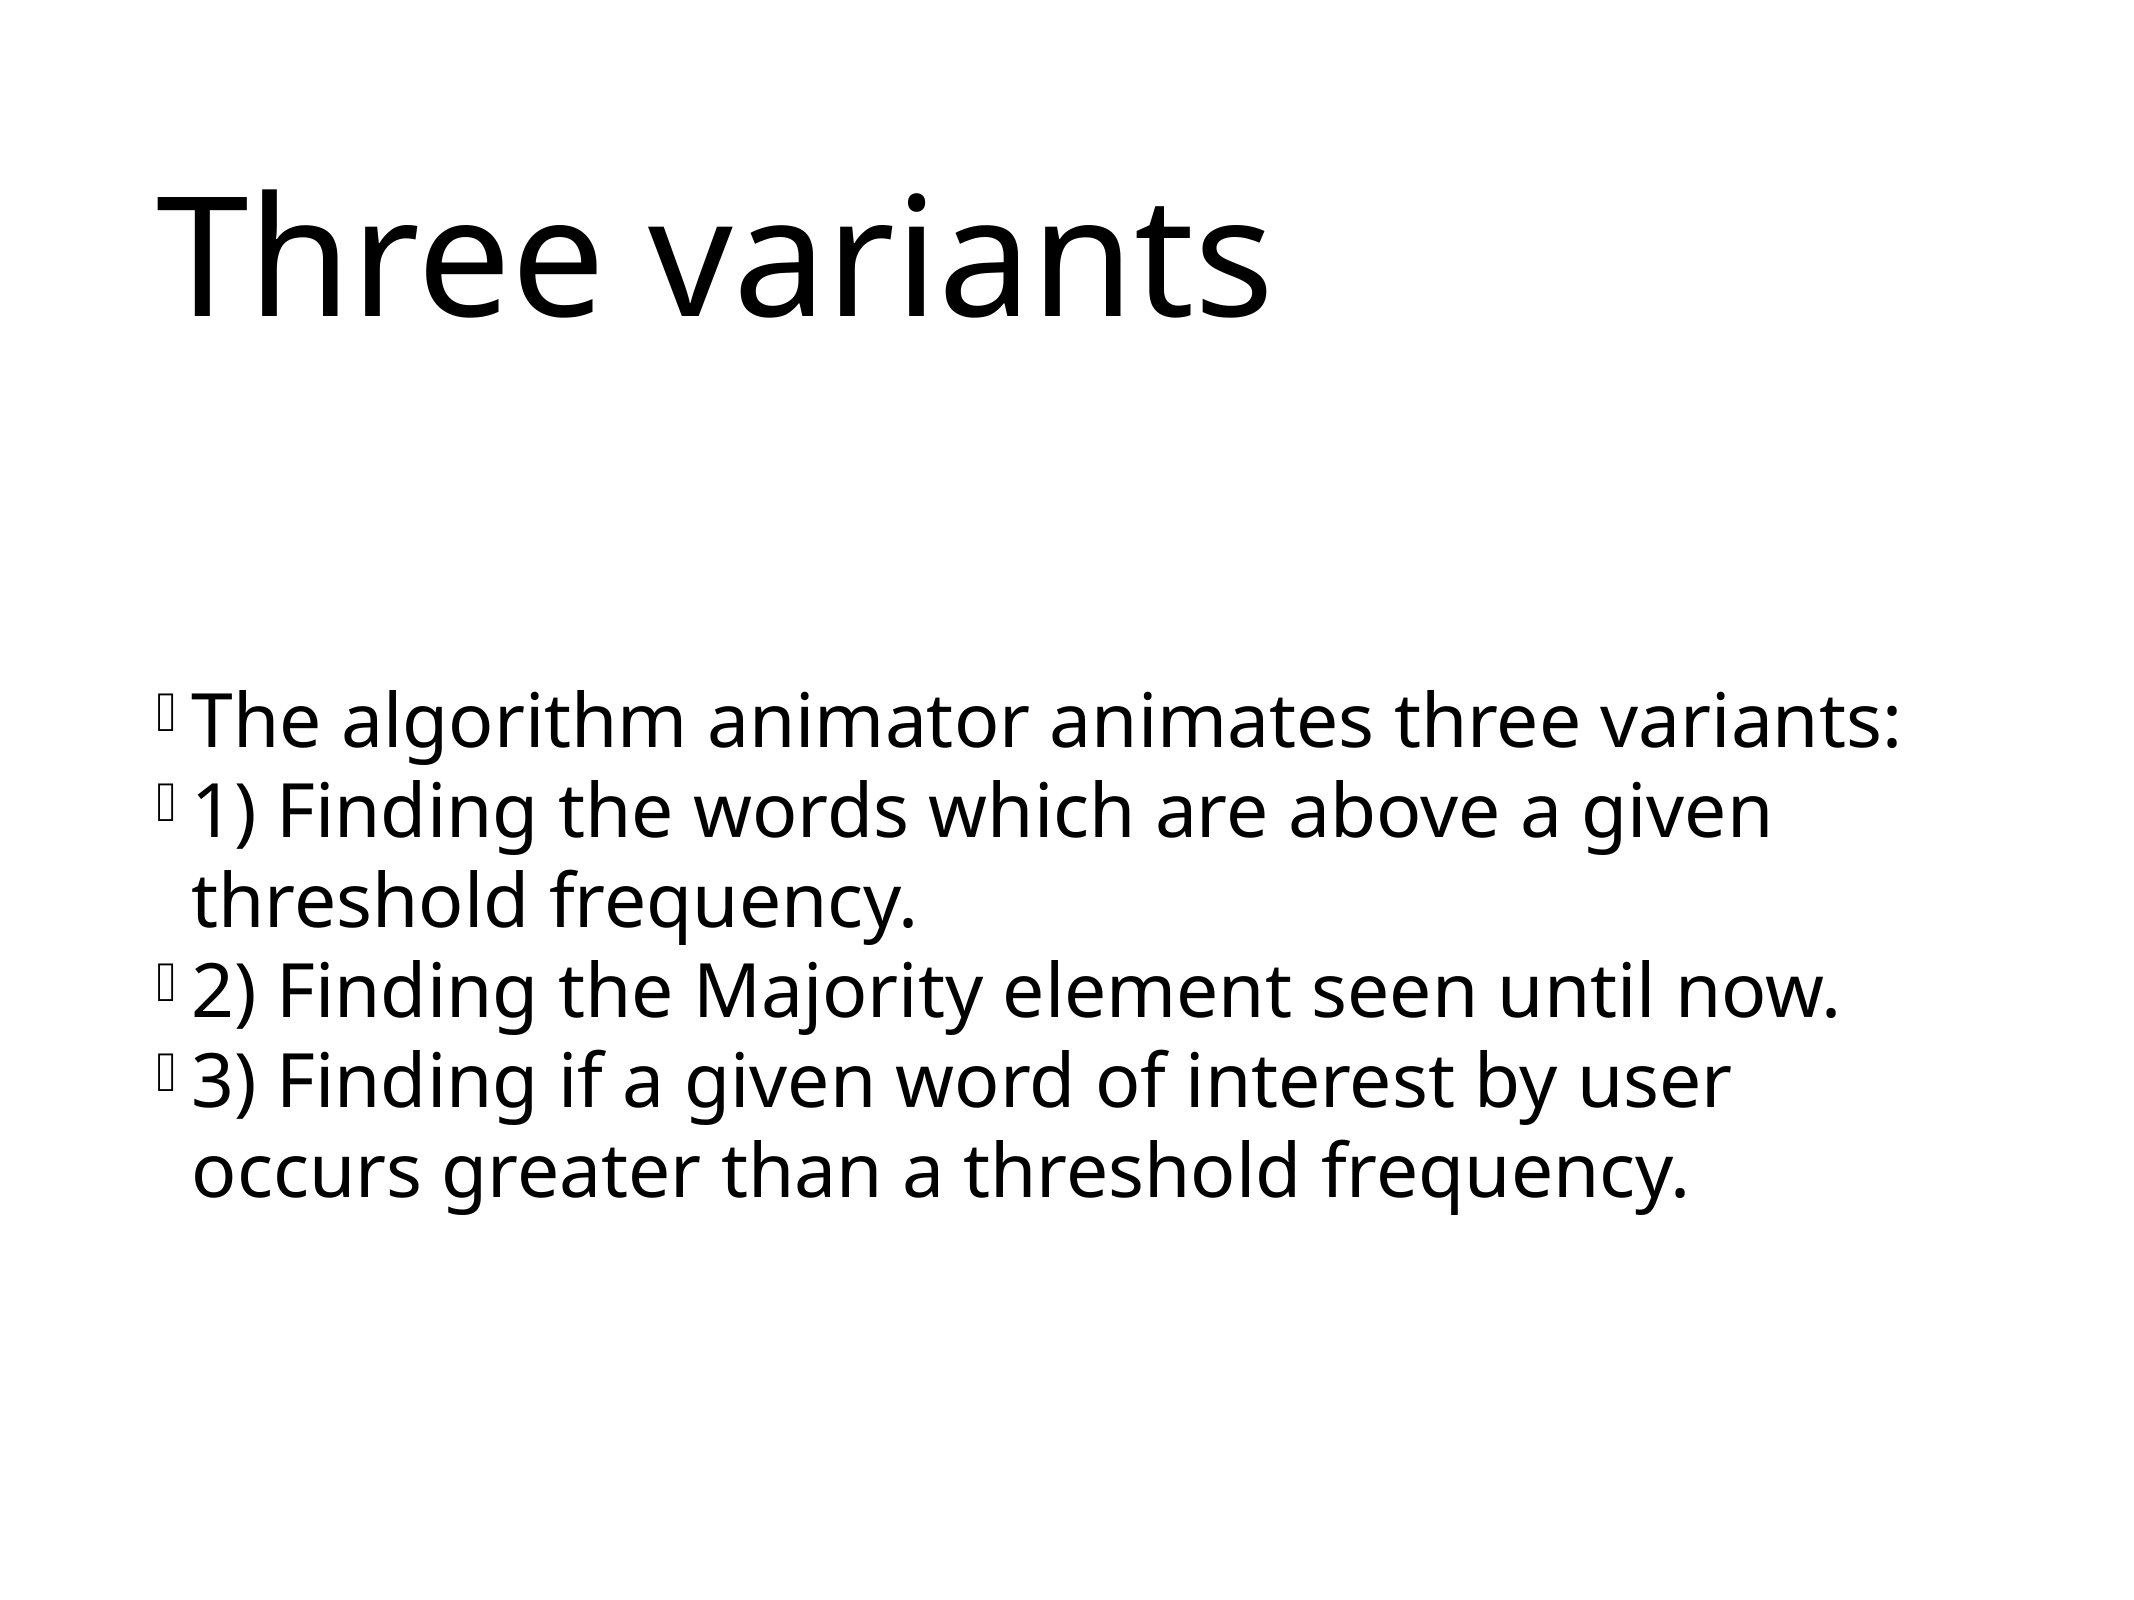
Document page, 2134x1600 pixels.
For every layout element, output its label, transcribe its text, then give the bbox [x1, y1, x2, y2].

text_box The algorithm animator animates three variants: 1) Finding the words which are above a given threshold frequency. 2) Finding the Majority element seen until now. 3) Finding if a given word of interest by user occurs greater than a threshold frequency. [156, 427, 1977, 1459]
text_box Three variants [156, 72, 1977, 427]
